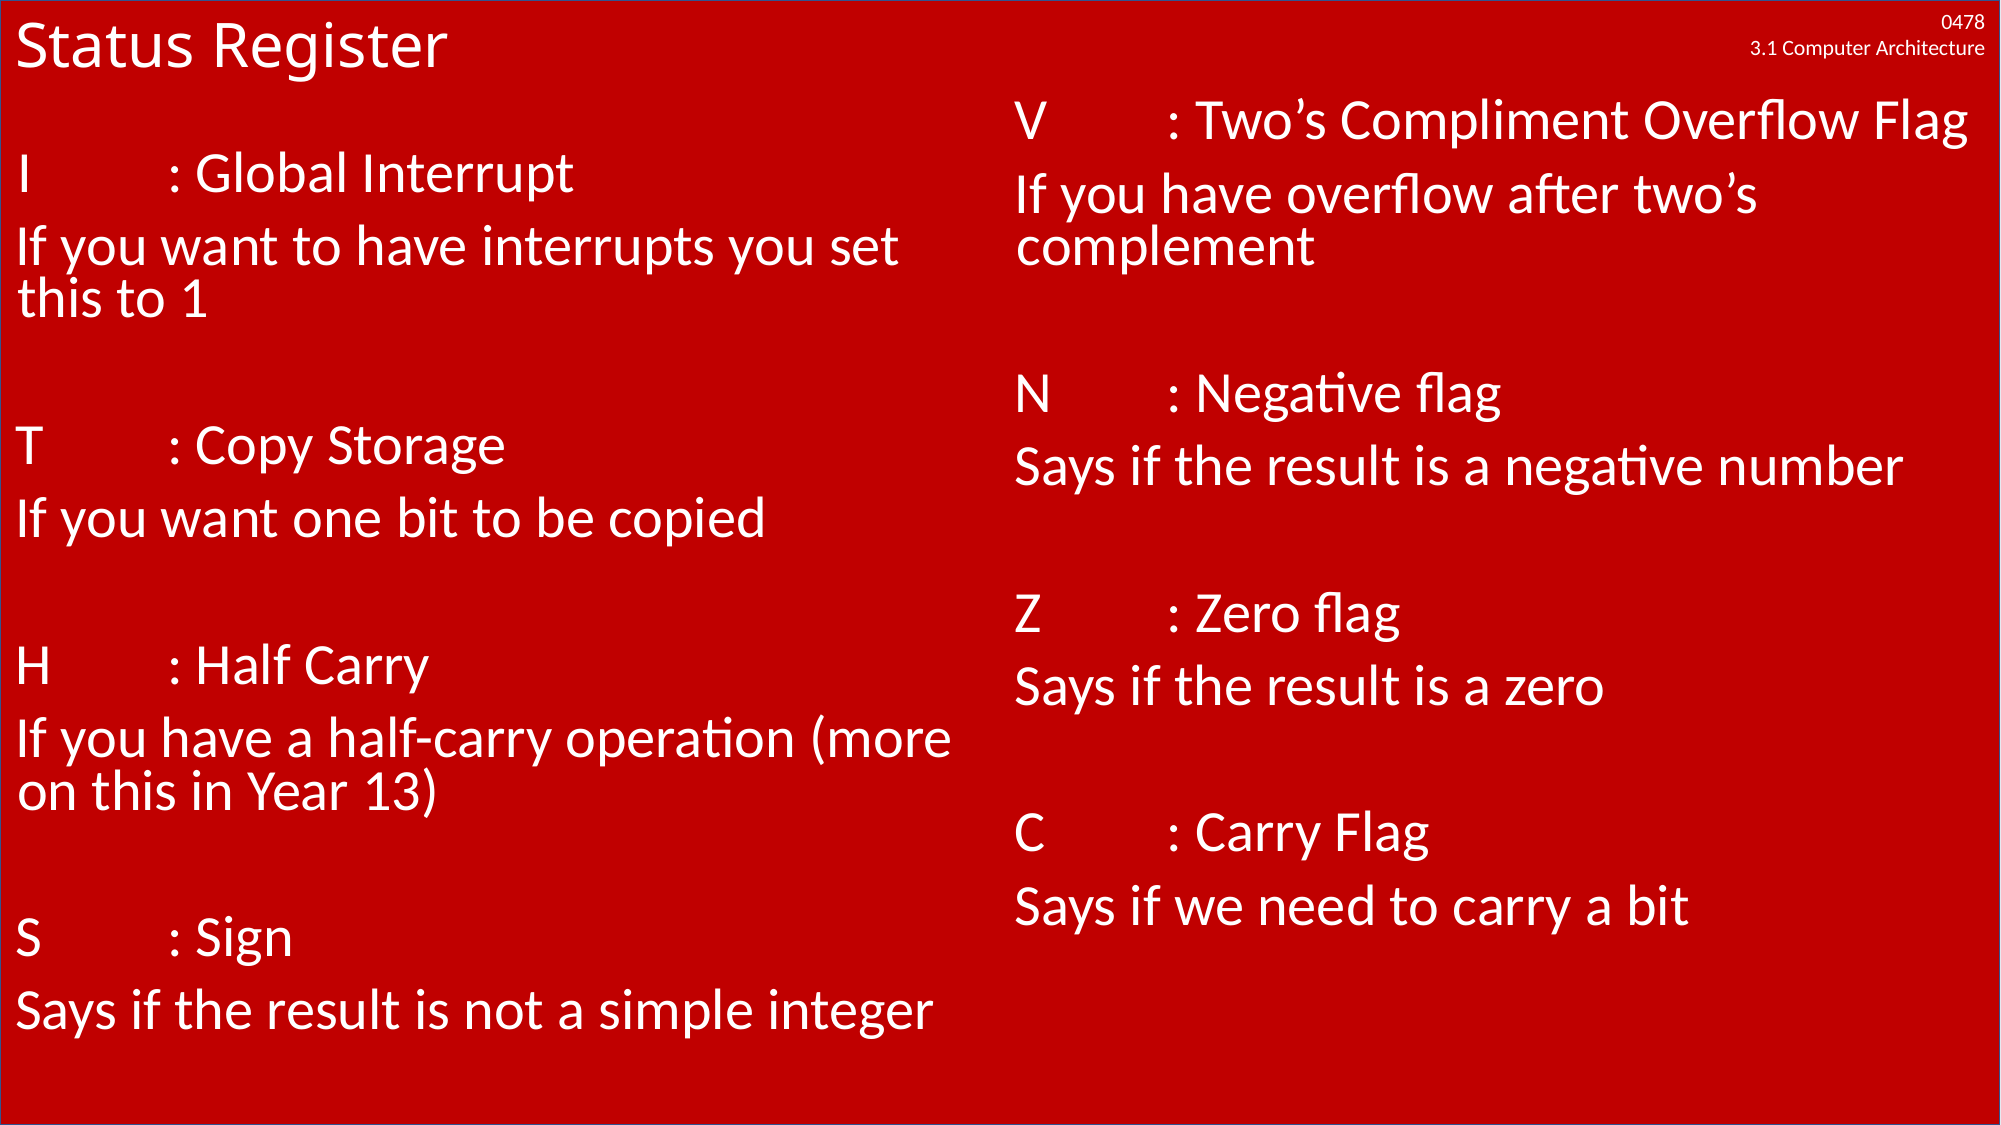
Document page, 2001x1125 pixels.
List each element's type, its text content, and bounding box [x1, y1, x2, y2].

title Status Register [0, 0, 2000, 90]
list I : Global Interrupt If you want to have interrupts you set this to 1 T : Copy Storage If you want one bit to be copied H : Half Carry If you have a half-carry operation (more on this in Year 13) S : Sign Says if the result is not a simple integer V : Two’s Compliment Overflow Flag If you have overflow after two’s complement N : Negative flag Says if the result is a negative number Z : Zero flag Says if the result is a zero C : Carry Flag Says if we need to carry a bit [0, 90, 2000, 1125]
